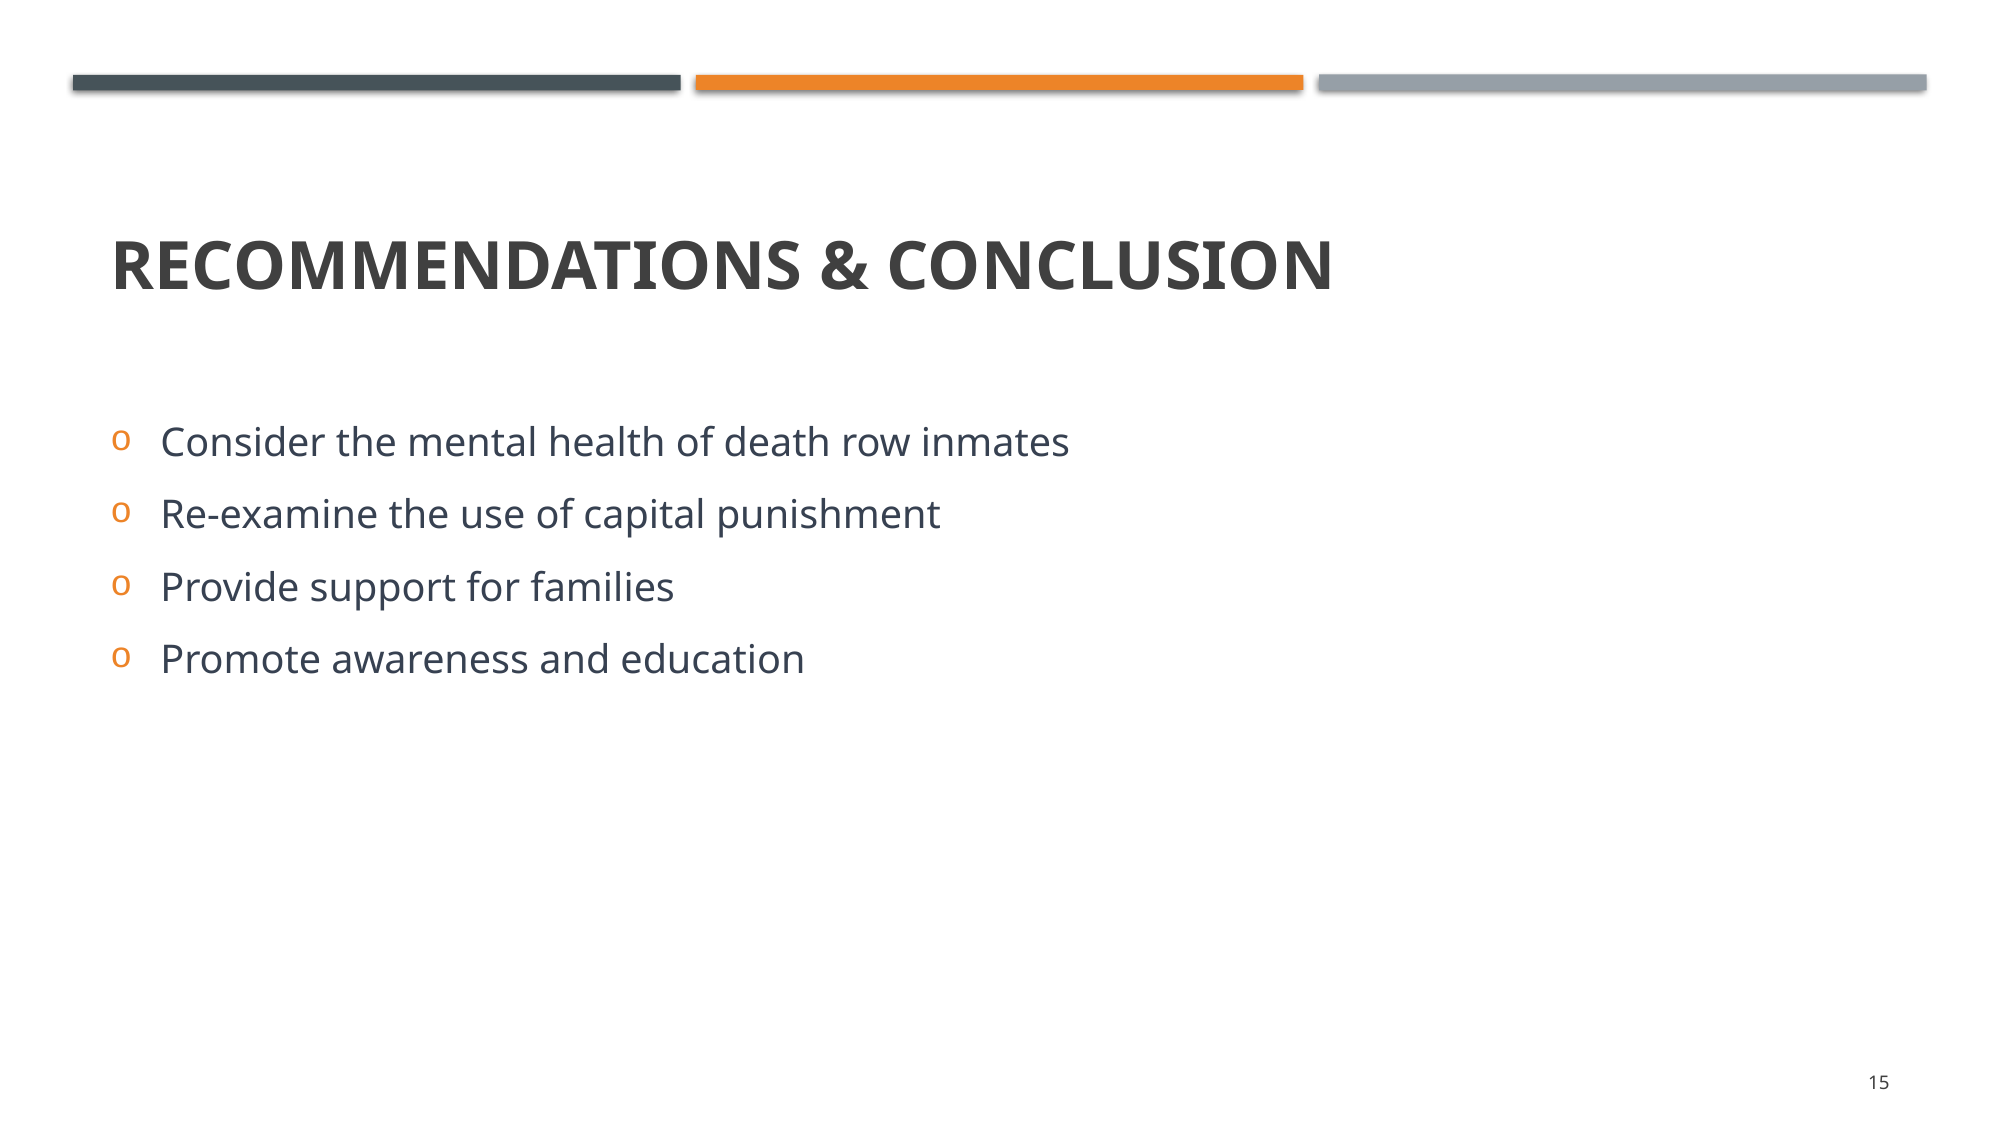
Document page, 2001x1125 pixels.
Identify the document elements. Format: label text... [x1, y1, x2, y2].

slide_number 15 [1732, 1053, 1905, 1114]
title RECOMMENDATIONS & Conclusion [95, 115, 1905, 310]
list Consider the mental health of death row inmates Re-examine the use of capital punishment Provide support for families Promote awareness and education [95, 310, 1905, 907]
